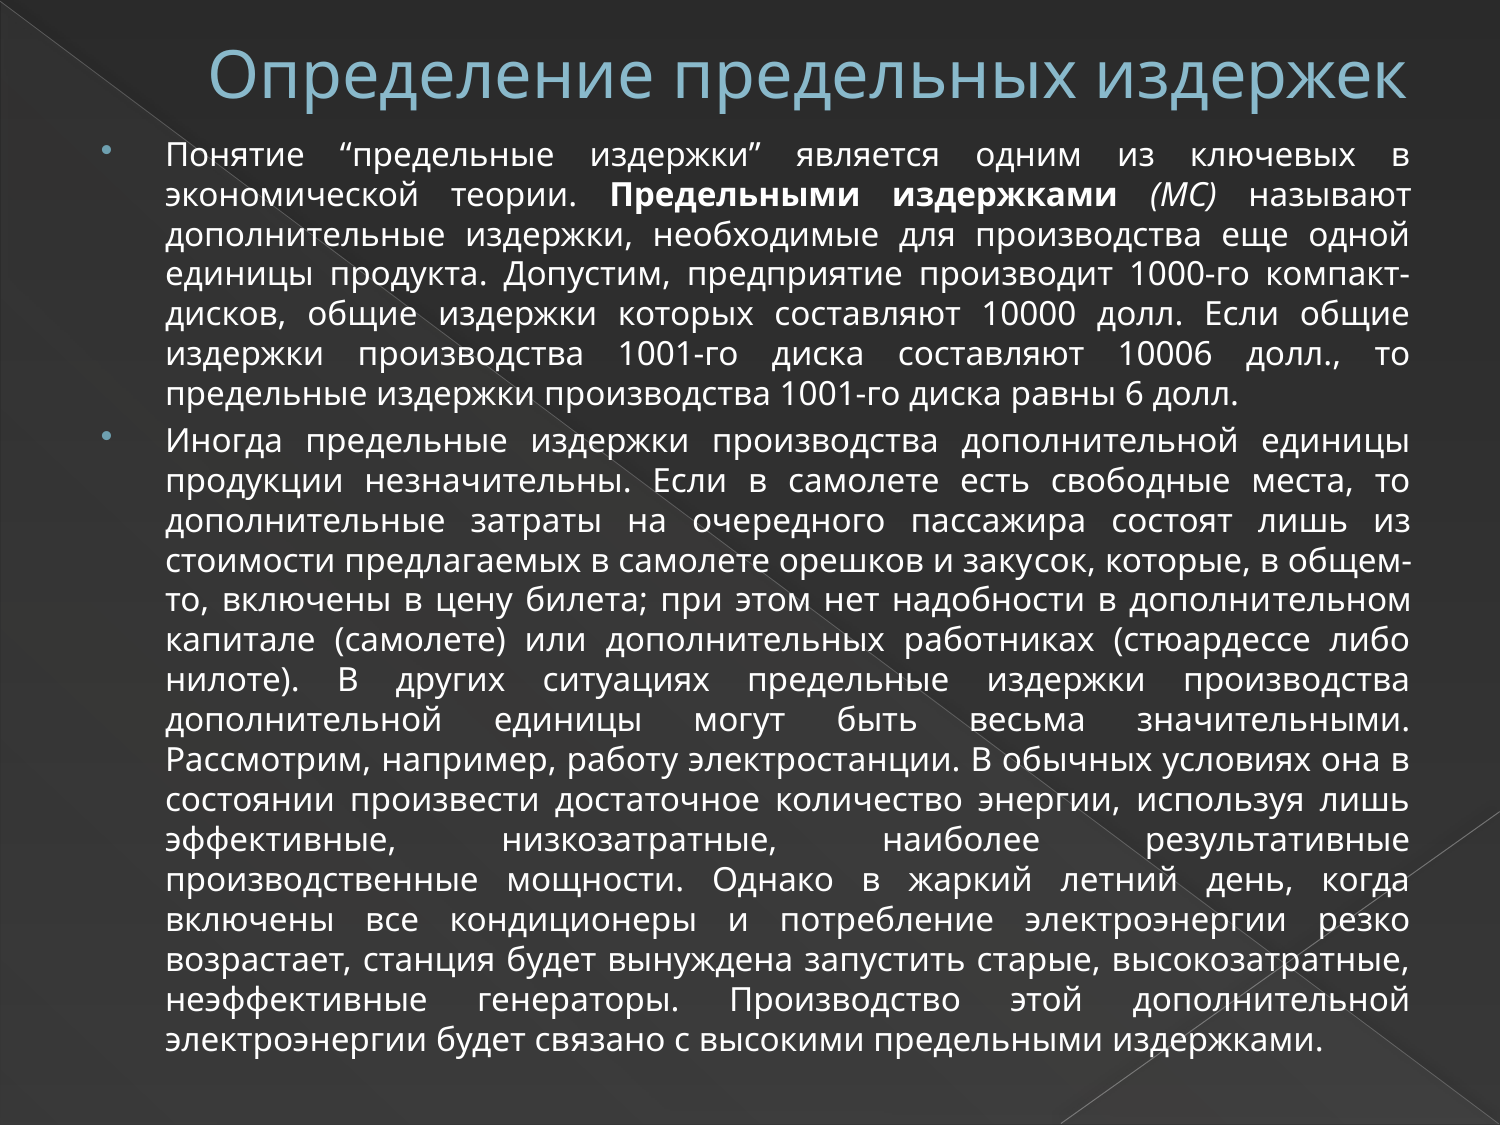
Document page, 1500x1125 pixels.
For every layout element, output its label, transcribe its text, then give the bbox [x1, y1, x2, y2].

title Определение предельных издержек [76, 19, 1461, 125]
list Понятие “предельные издержки” является одним из ключевых в экономической теории. Предельными издержками (МС) называют дополнительные издержки, необходимые для производства еще одной единицы продукта. Допустим, предприятие производит 1000-го компакт-дисков, общие издержки которых составляют 10000 долл. Если общие издержки производства 1001-го диска составляют 10006 долл., то предельные издержки производства 1001-го диска равны 6 долл. Иногда предельные издержки производства дополнительной единицы продукции не­значительны. Если в самолете есть свободные места, то дополнительные затраты на оче­редного пассажира состоят лишь из стоимости предлагаемых в самолете орешков и заку­сок, которые, в общем-то, включены в цену билета; при этом нет надобности в дополни­тельном капитале (самолете) или дополнительных работниках (стюардессе либо нилоте). В других ситуациях предельные издержки производства дополнительной единицы могут быть весьма значительными. Рассмотрим, например, работу электростанции. В обычных условиях она в состоянии произвести достаточное количество энергии, используя лишь эффективные, низкозатратные, наиболее результативные производственные мощности. Однако в жаркий летний день, когда включены все кондиционеры и потребление электроэнергии резко возрастает, станция будет вынуждена запустить старые, высокозатратные, неэффективные генераторы. Производство этой дополнительной электроэнергии будет связано с высокими предельными издержками. [76, 125, 1427, 1106]
